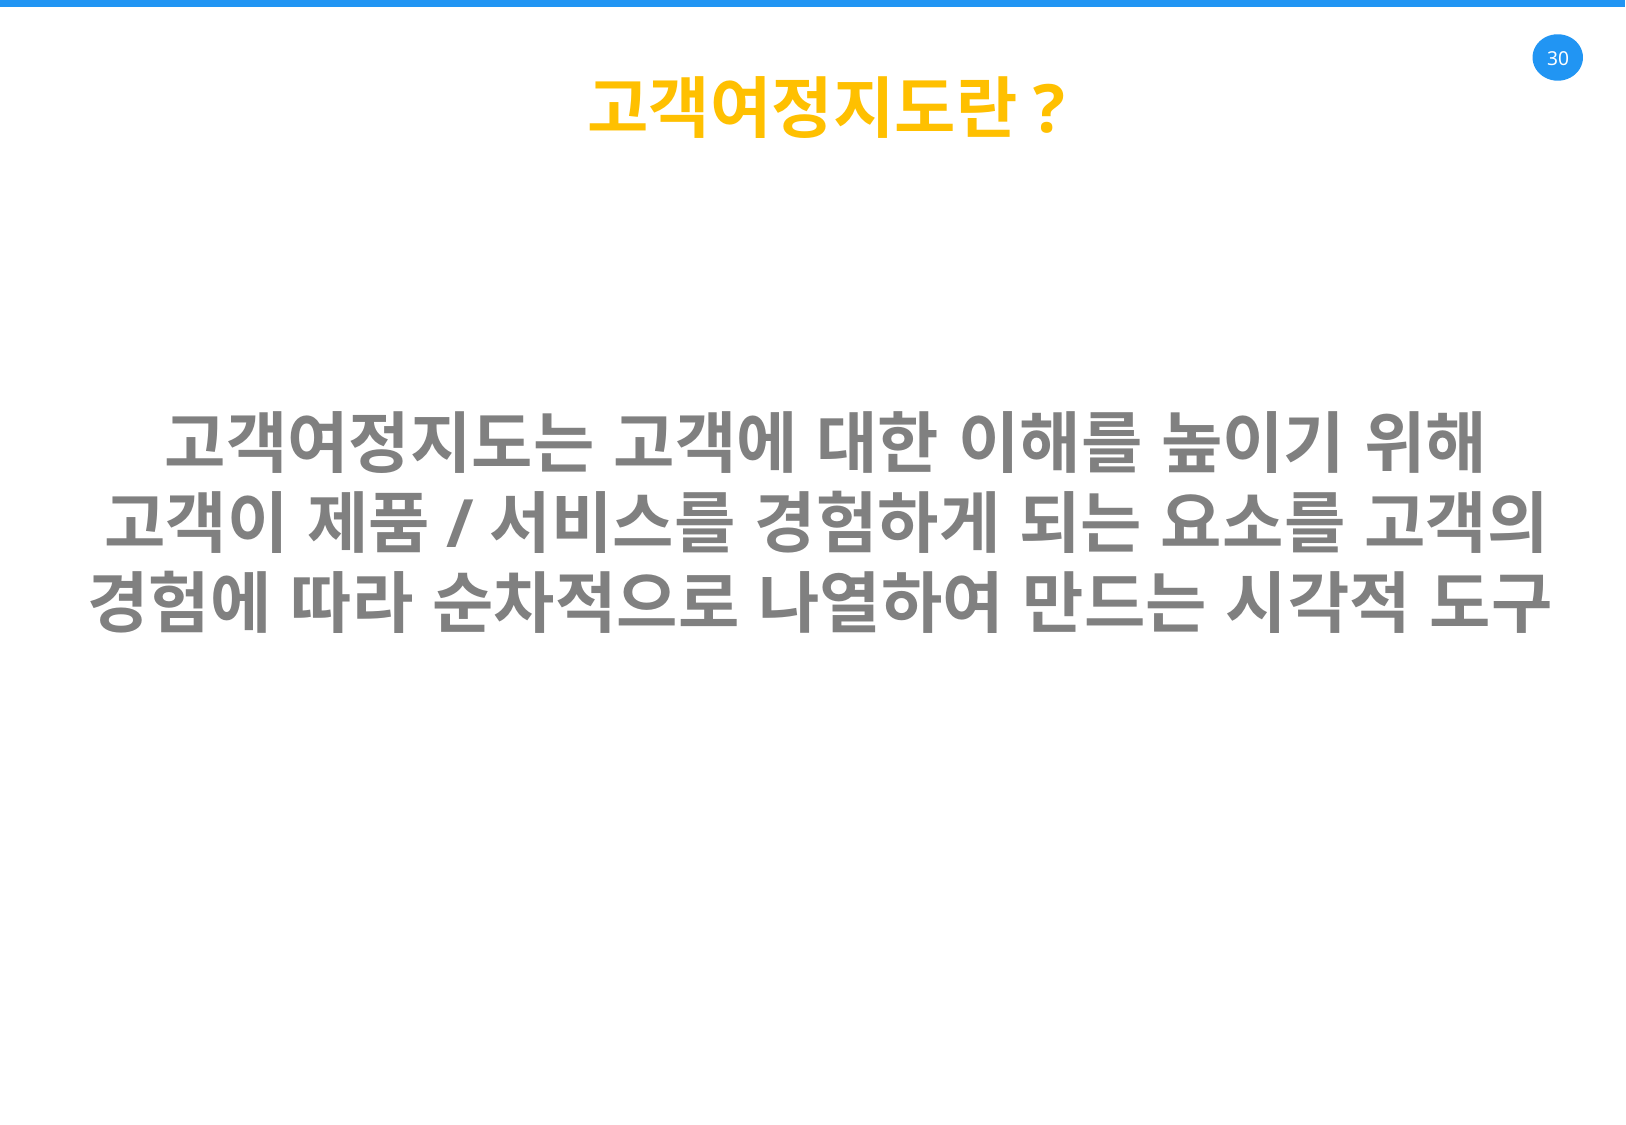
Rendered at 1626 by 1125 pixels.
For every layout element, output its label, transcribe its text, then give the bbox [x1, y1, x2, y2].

text_box 고객여정지도는 고객에 대한 이해를 높이기 위해 고객이 제품/서비스를 경험하게 되는 요소를 고객의 경험에 따라 순차적으로 나열하여 만드는 시각적 도구 [63, 400, 1562, 641]
text_box 고객여정지도란? [106, 66, 1519, 147]
